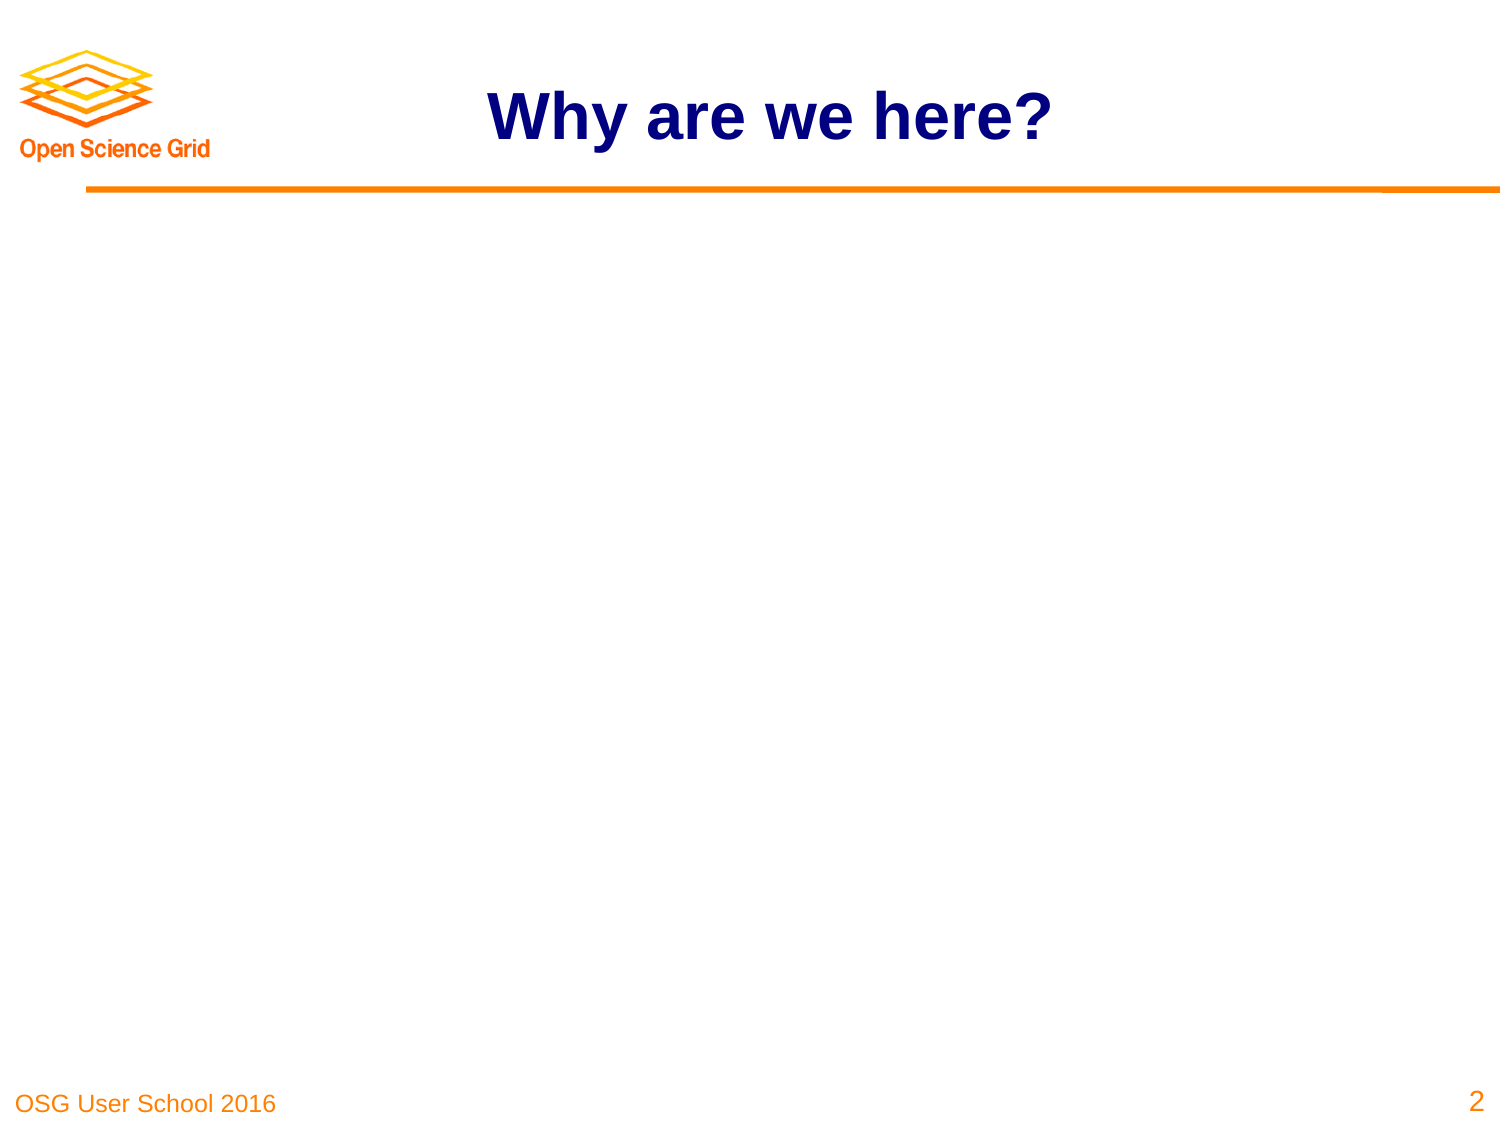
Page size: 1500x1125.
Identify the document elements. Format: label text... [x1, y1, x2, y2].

picture [0, 27, 201, 179]
title Why are we here? [201, 18, 1342, 207]
slide_number 2 [1430, 1049, 1500, 1125]
